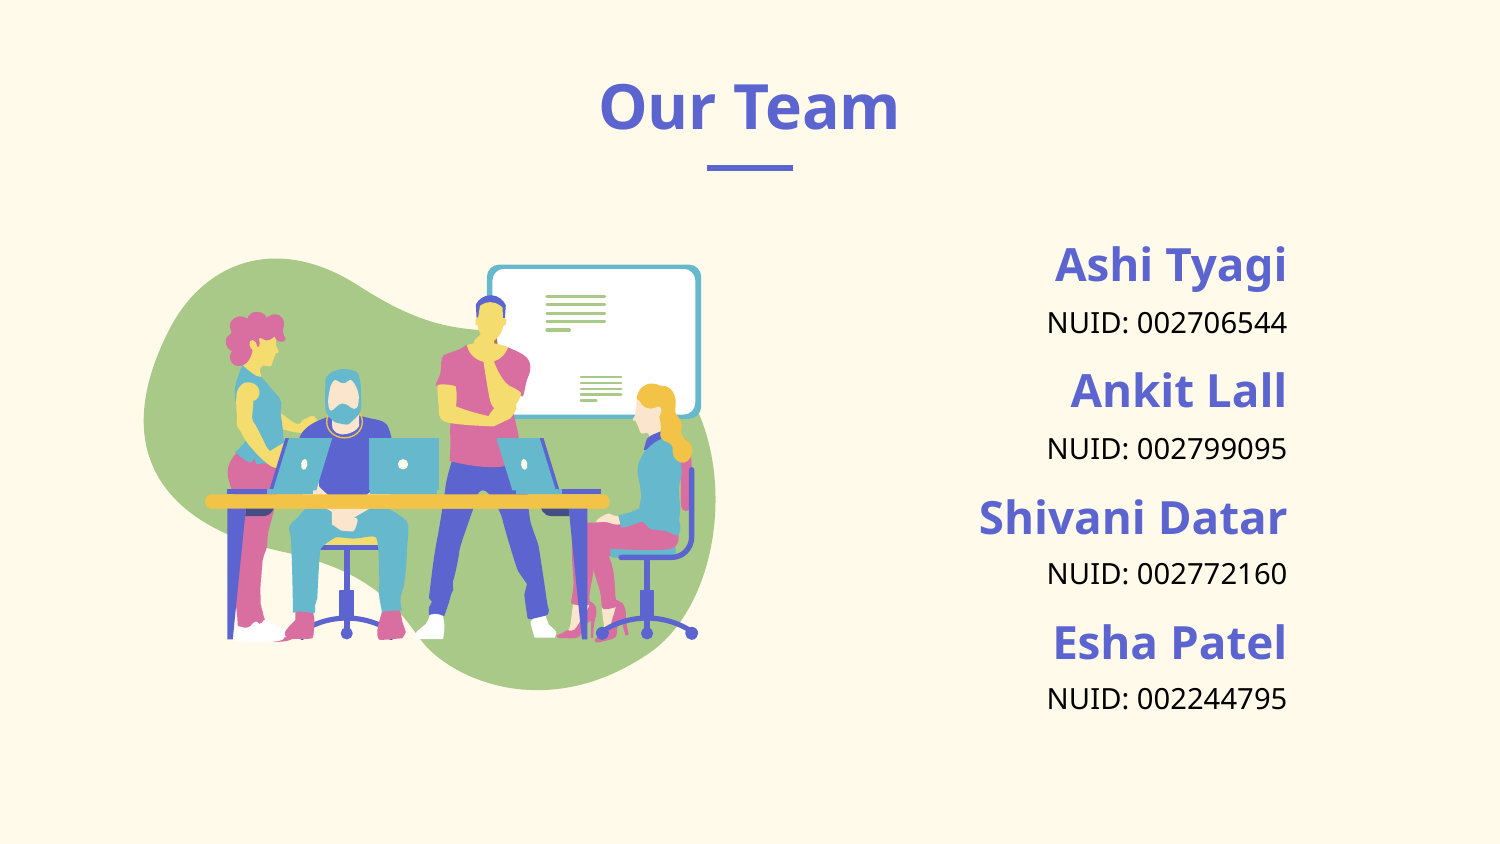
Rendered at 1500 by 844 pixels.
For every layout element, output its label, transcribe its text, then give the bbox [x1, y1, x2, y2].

title Ashi Tyagi [821, 222, 1303, 289]
title Ankit Lall [821, 348, 1303, 415]
subtitle NUID: 002799095 [821, 415, 1303, 475]
text_box [707, 436, 716, 564]
text_box [143, 289, 199, 519]
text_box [205, 264, 702, 643]
subtitle NUID: 002706544 [821, 289, 1303, 348]
text_box [431, 652, 651, 691]
text_box [248, 258, 305, 262]
title Shivani Datar [821, 475, 1303, 540]
subtitle NUID: 002244795 [821, 665, 1303, 727]
title Esha Patel [821, 601, 1303, 665]
subtitle NUID: 002772160 [821, 540, 1303, 601]
title Our Team [116, 33, 1383, 157]
